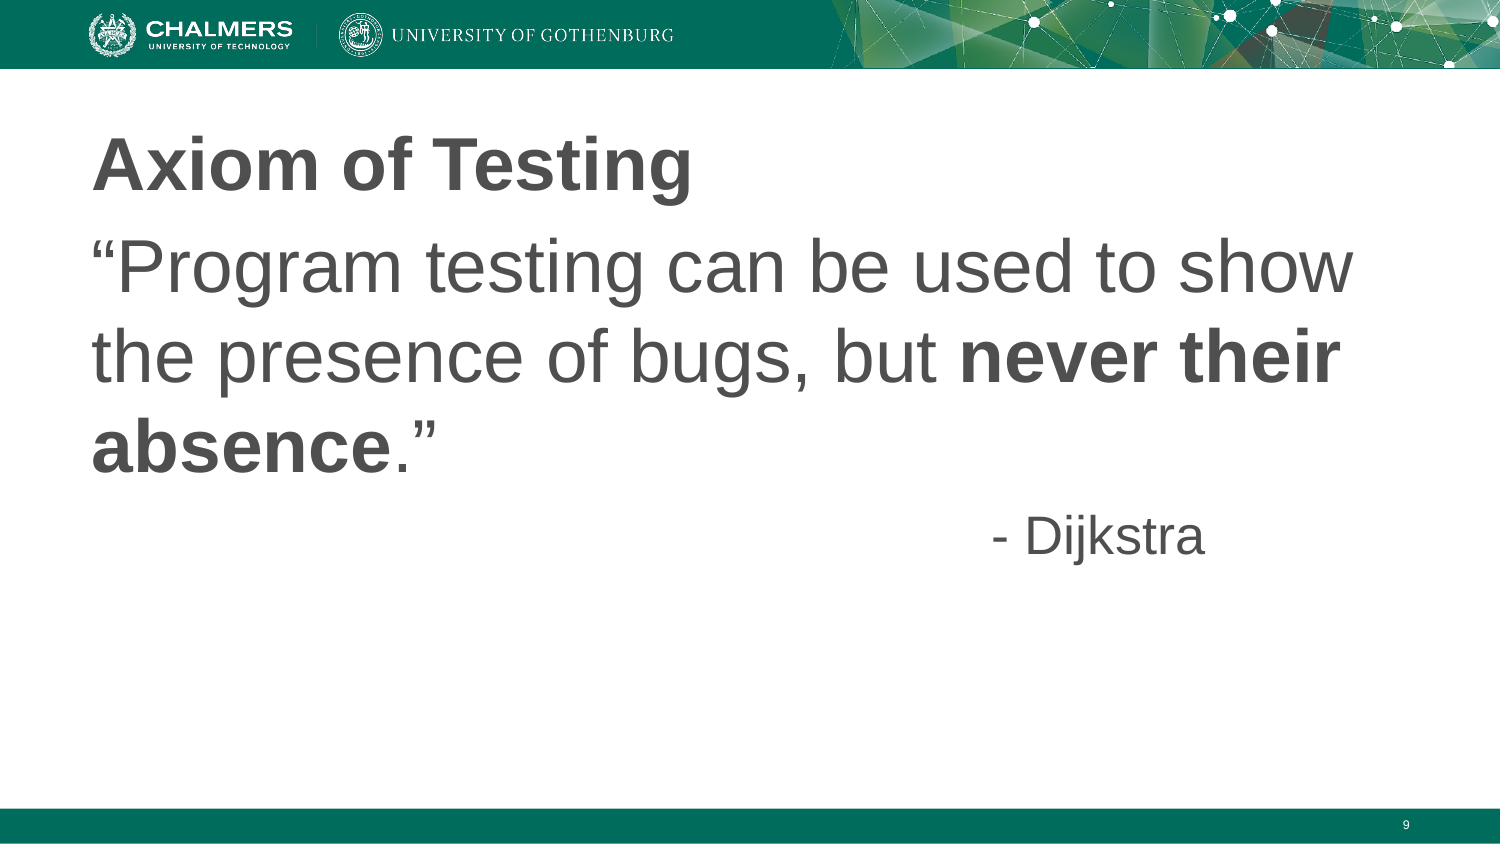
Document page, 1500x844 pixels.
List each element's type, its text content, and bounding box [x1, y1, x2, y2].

picture [759, 0, 1500, 68]
picture [64, 0, 696, 85]
list “Program testing can be used to show the presence of bugs, but never their absence.” - Dijkstra [76, 210, 1425, 782]
slide_number ‹#› [1074, 809, 1425, 844]
title Axiom of Testing [76, 100, 1425, 210]
